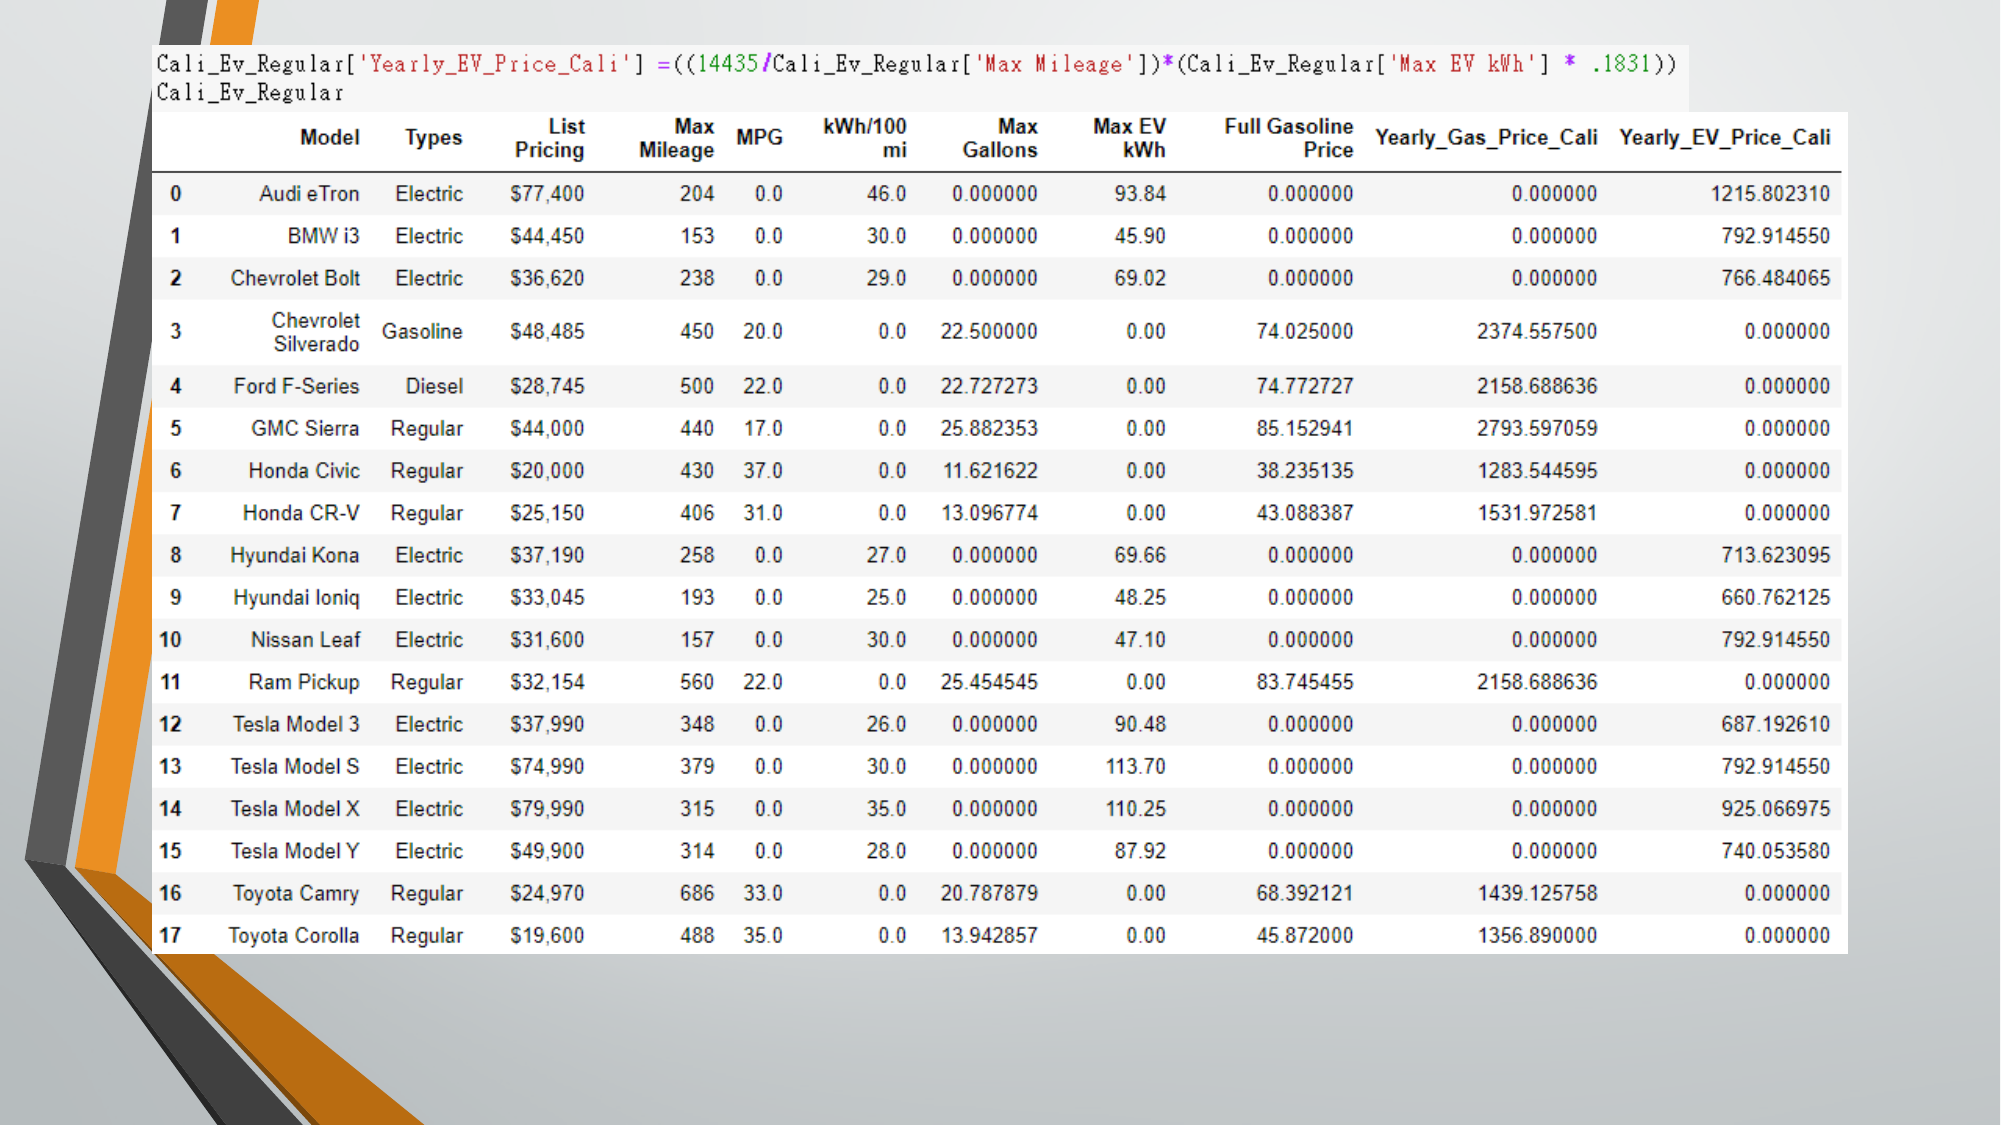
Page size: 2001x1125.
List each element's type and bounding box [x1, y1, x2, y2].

picture [152, 44, 1848, 954]
